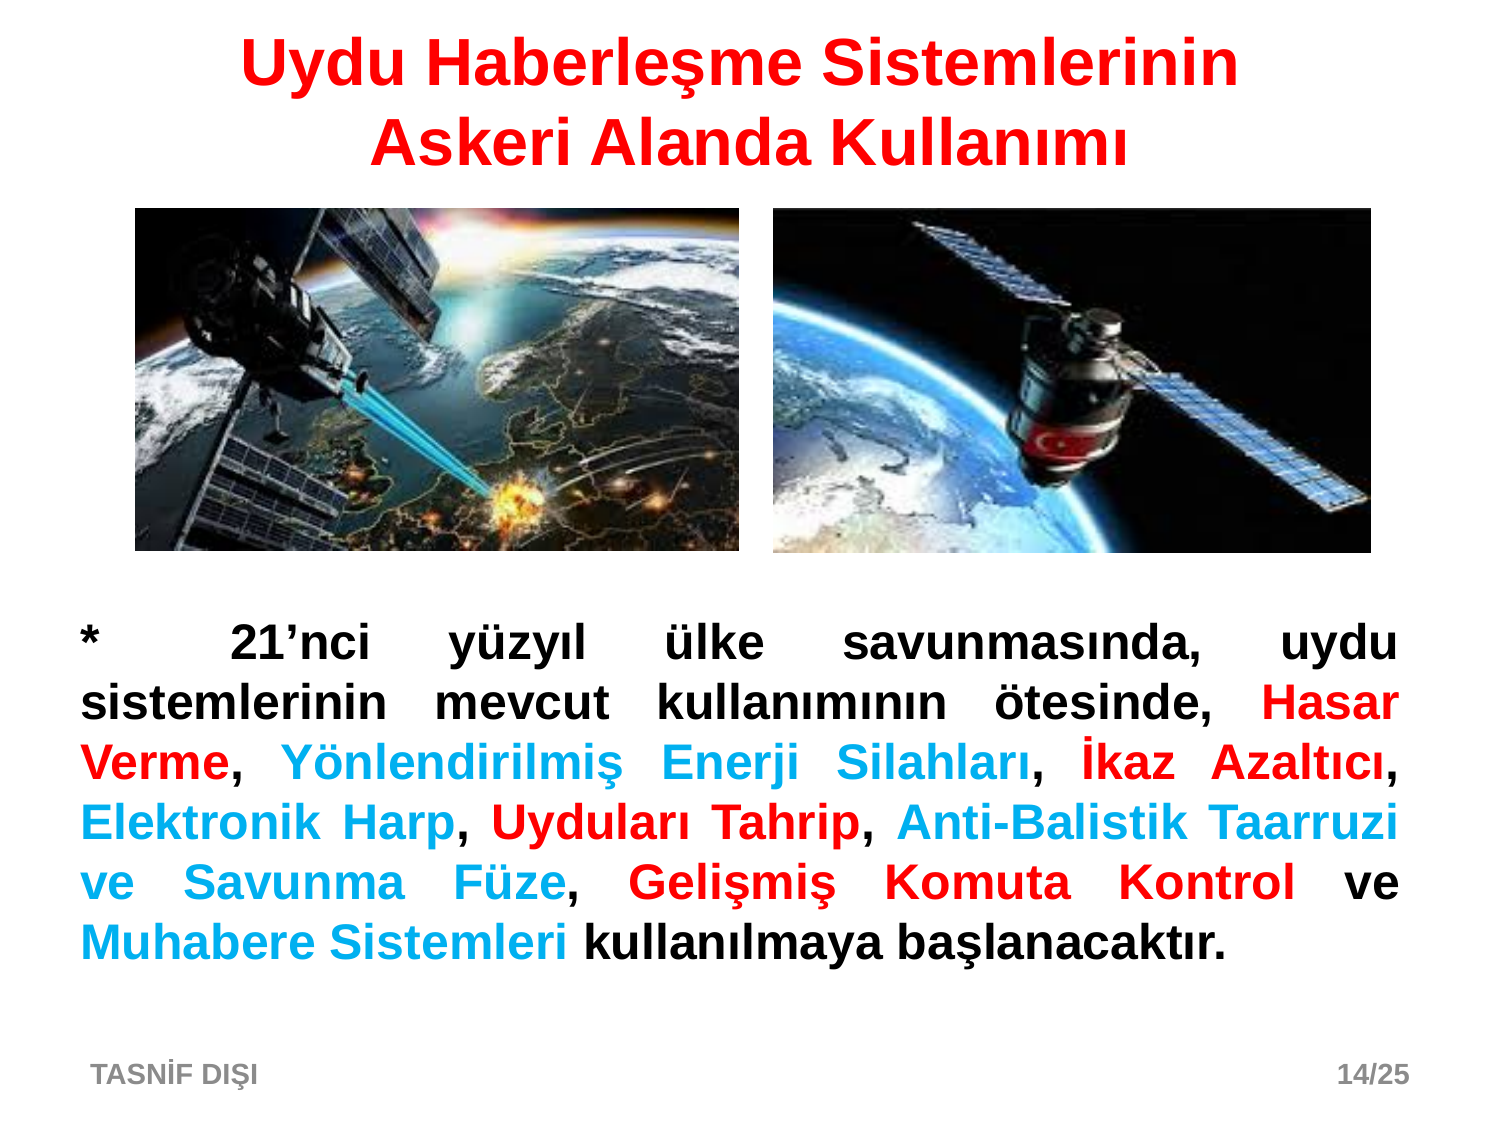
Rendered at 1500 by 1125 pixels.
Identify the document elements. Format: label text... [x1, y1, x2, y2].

picture [773, 207, 1371, 553]
slide_number 14/25 [1074, 1042, 1425, 1103]
list * 21’nci yüzyıl ülke savunmasında, uydu sistemlerinin mevcut kullanımının ötesinde, Hasar Verme, Yönlendirilmiş Enerji Silahları, İkaz Azaltıcı, Elektronik Harp, Uyduları Tahrip, Anti-Balistik Taarruzi ve Savunma Füze, Gelişmiş Komuta Kontrol ve Muhabere Sistemleri kullanılmaya başlanacaktır. [64, 602, 1415, 993]
slide_number TASNİF DIŞI [75, 1042, 425, 1103]
title Uydu Haberleşme Sistemlerinin Askeri Alanda Kullanımı [75, 4, 1425, 193]
picture [135, 207, 739, 551]
